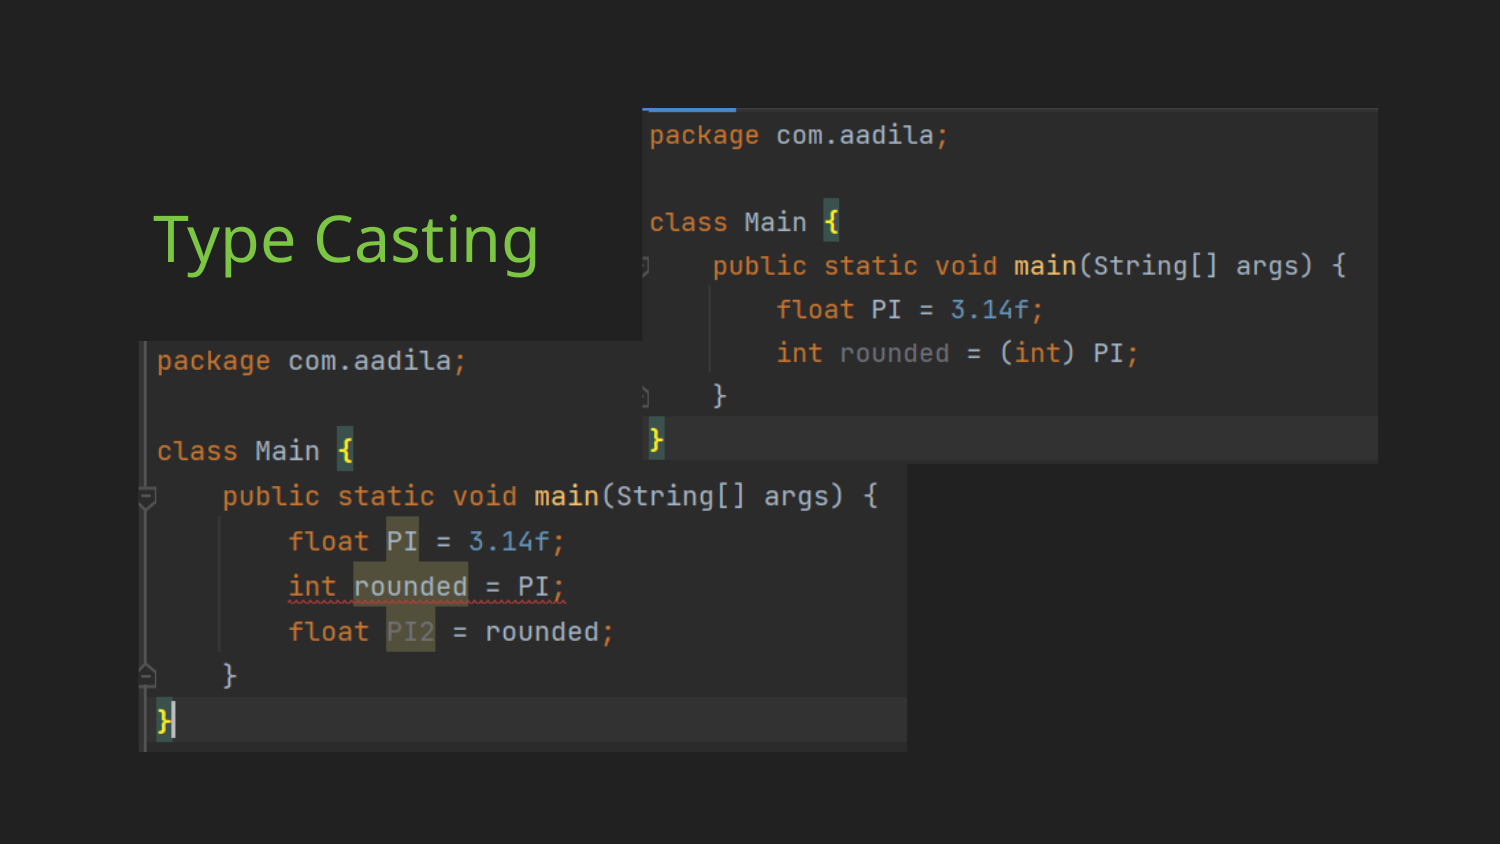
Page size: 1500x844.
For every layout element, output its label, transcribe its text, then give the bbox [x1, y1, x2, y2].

picture [138, 108, 1379, 752]
title Type Casting [138, 183, 636, 303]
